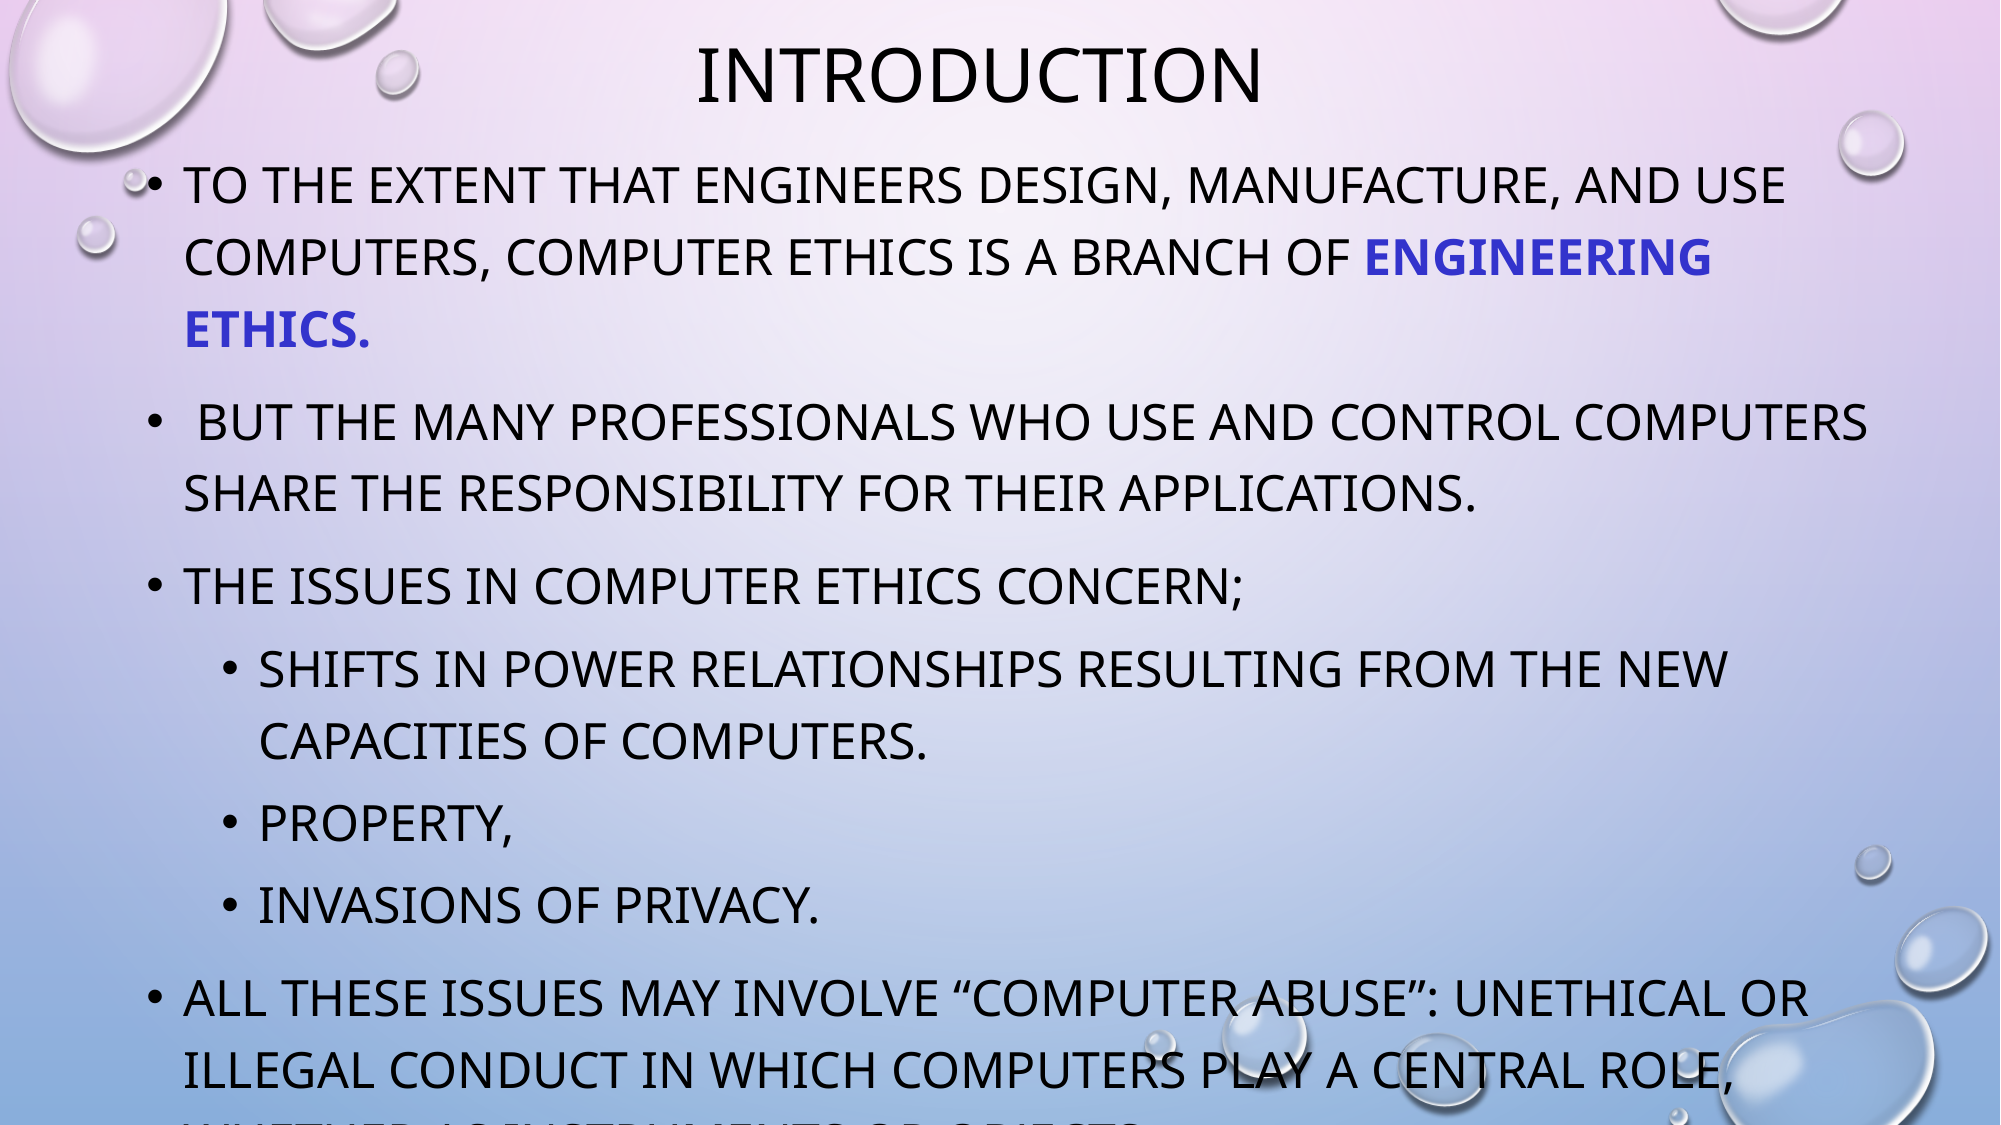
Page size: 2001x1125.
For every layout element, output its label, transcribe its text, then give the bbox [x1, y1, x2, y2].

list To the extent that engineers design, manufacture, and use computers, computer ethics is a branch of engineering ethics. But the many professionals who use and control computers share the responsibility for their applications. the issues in computer ethics concern; shifts in power relationships resulting from the new capacities of computers. property, invasions of privacy. All these issues may involve “computer abuse”: unethical or illegal conduct in which computers play a central role, whether as instruments or objects [131, 133, 1925, 927]
title INTRODUCTION [131, 0, 1832, 133]
picture [0, 0, 2000, 1125]
